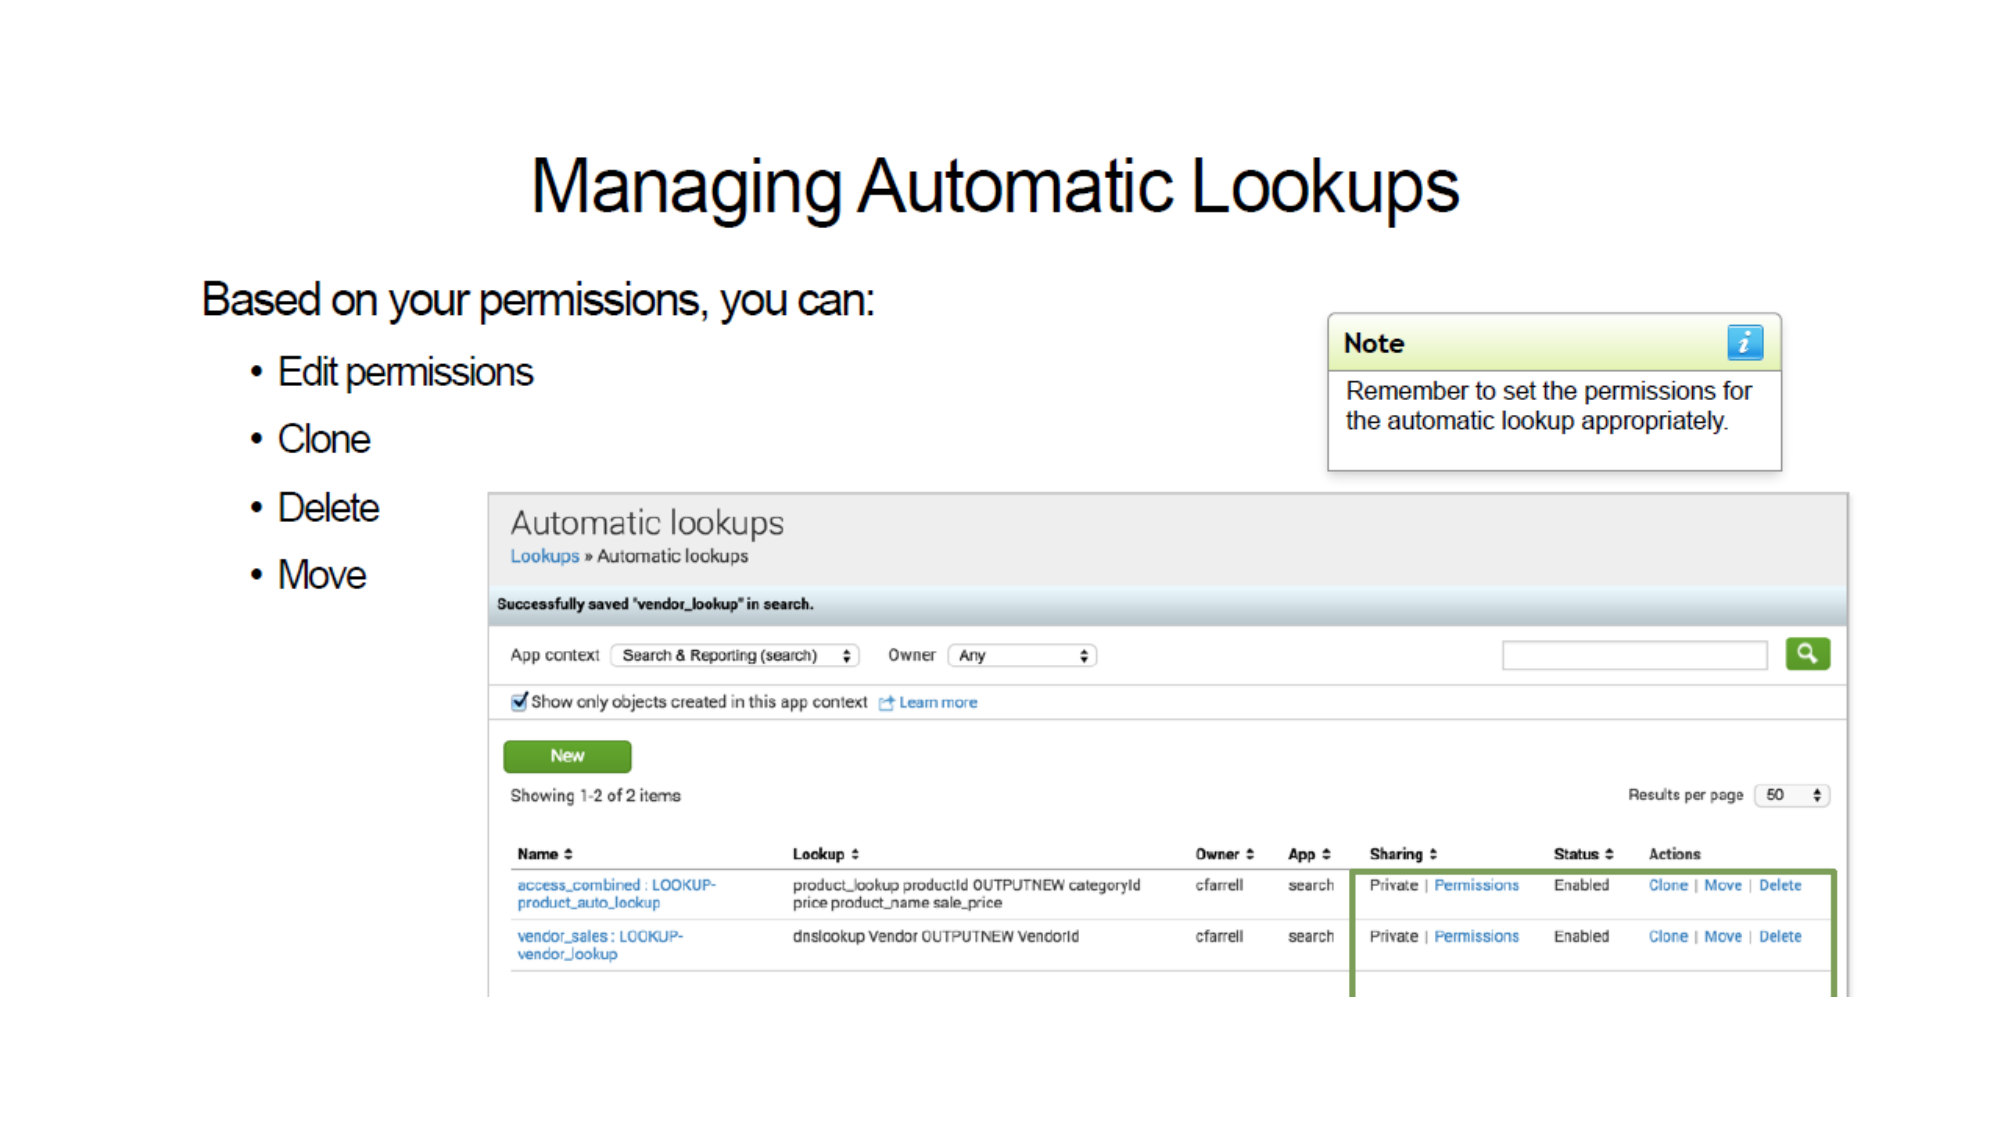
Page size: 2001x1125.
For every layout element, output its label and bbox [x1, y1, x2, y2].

picture [125, 128, 1875, 997]
